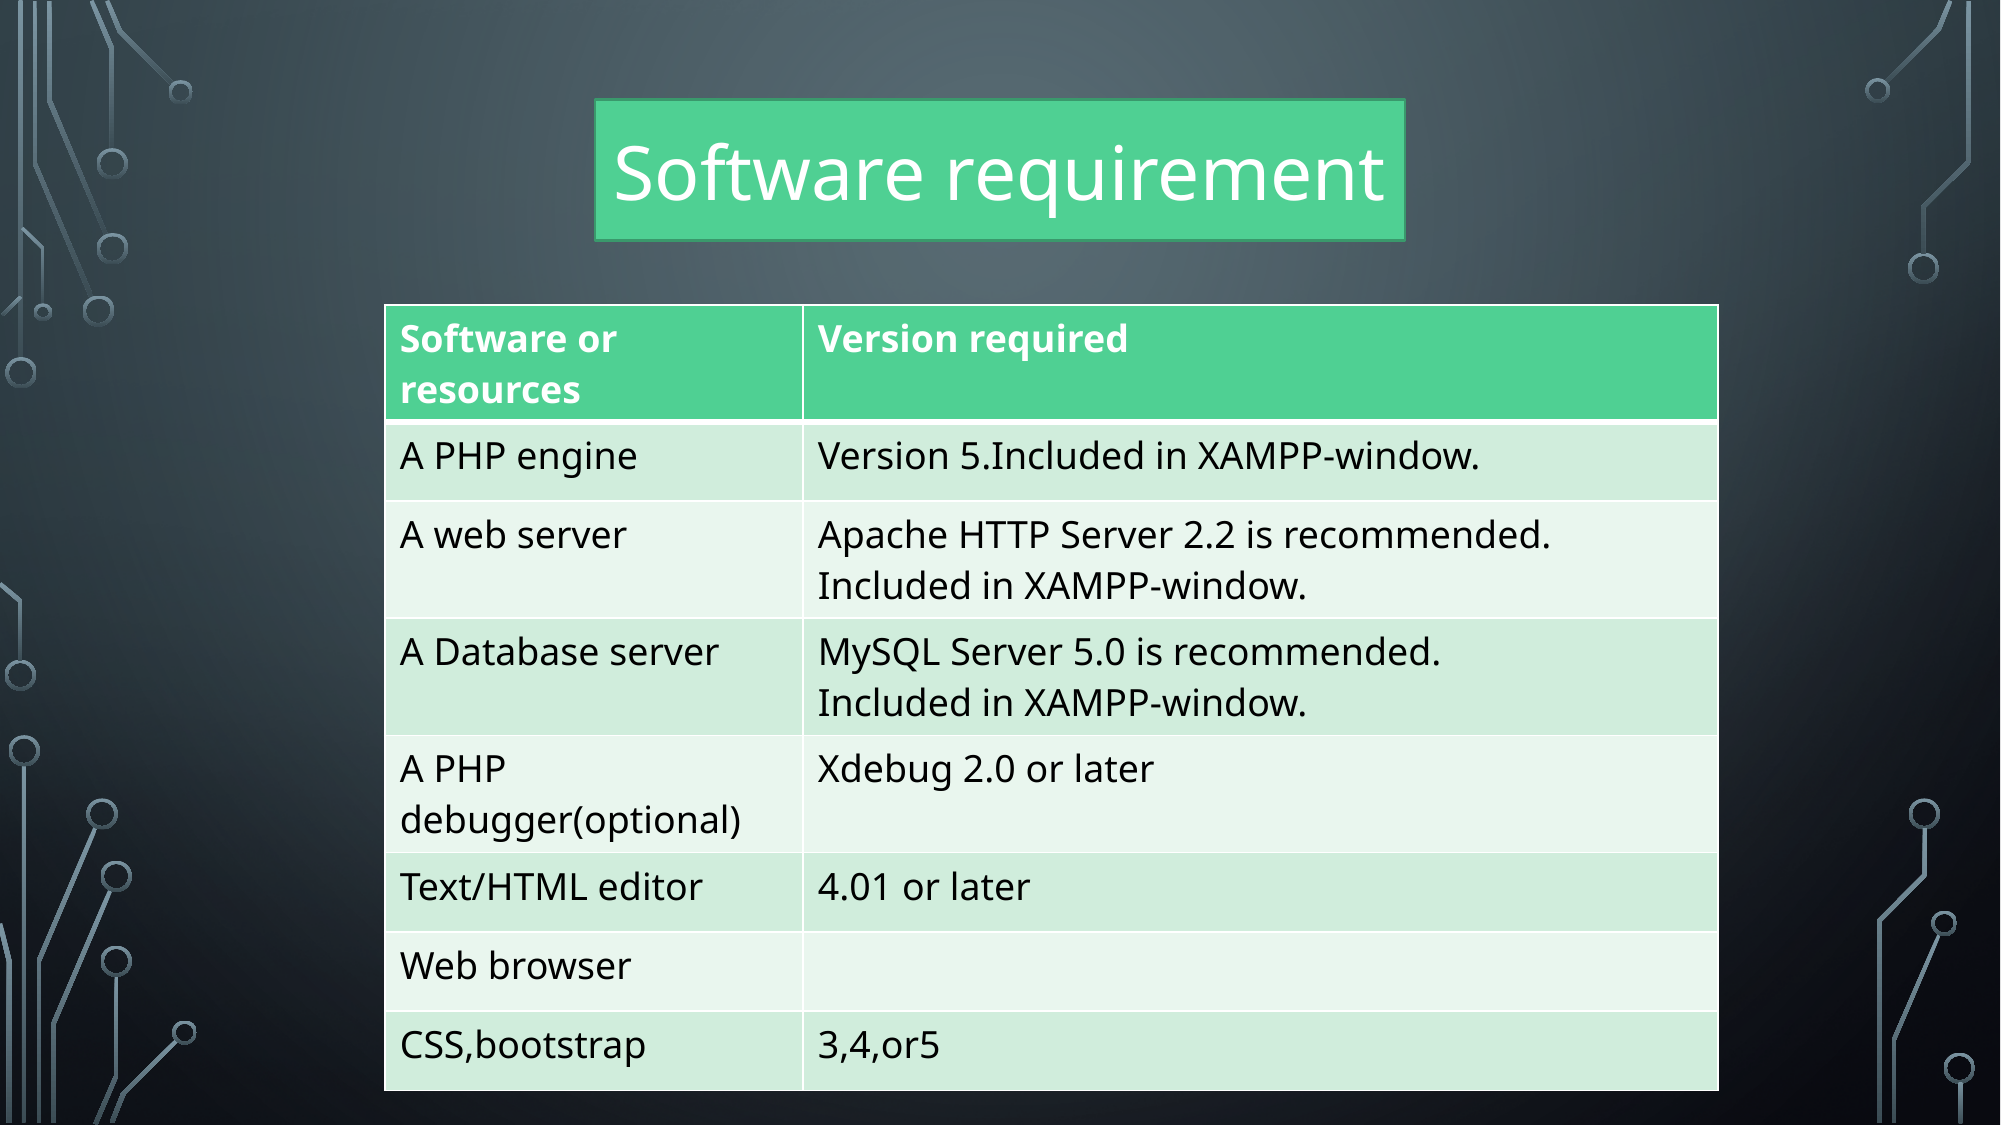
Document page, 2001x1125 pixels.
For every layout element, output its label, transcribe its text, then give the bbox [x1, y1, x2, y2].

table_cell 4.01 or later [804, 853, 1717, 931]
table_header Version required [804, 306, 1717, 419]
table_cell A web server [386, 502, 802, 617]
table_cell MySQL Server 5.0 is recommended. Included in XAMPP-window. [804, 619, 1717, 735]
table_cell Text/HTML editor [386, 853, 802, 931]
table_cell 3,4,or5 [804, 1012, 1717, 1090]
table_cell Xdebug 2.0 or later [804, 736, 1717, 852]
table_cell A Database server [386, 619, 802, 735]
table_cell A PHP debugger(optional) [386, 736, 802, 852]
table_header Software or resources [386, 306, 802, 419]
table_cell CSS,bootstrap [386, 1012, 802, 1090]
table_cell Apache HTTP Server 2.2 is recommended. Included in XAMPP-window. [804, 502, 1717, 617]
table_cell Version 5.Included in XAMPP-window. [804, 425, 1717, 500]
table_cell Web browser [386, 933, 802, 1010]
table_cell A PHP engine [386, 425, 802, 500]
text_box Software requirement [594, 98, 1406, 242]
table_cell [804, 933, 1717, 1010]
